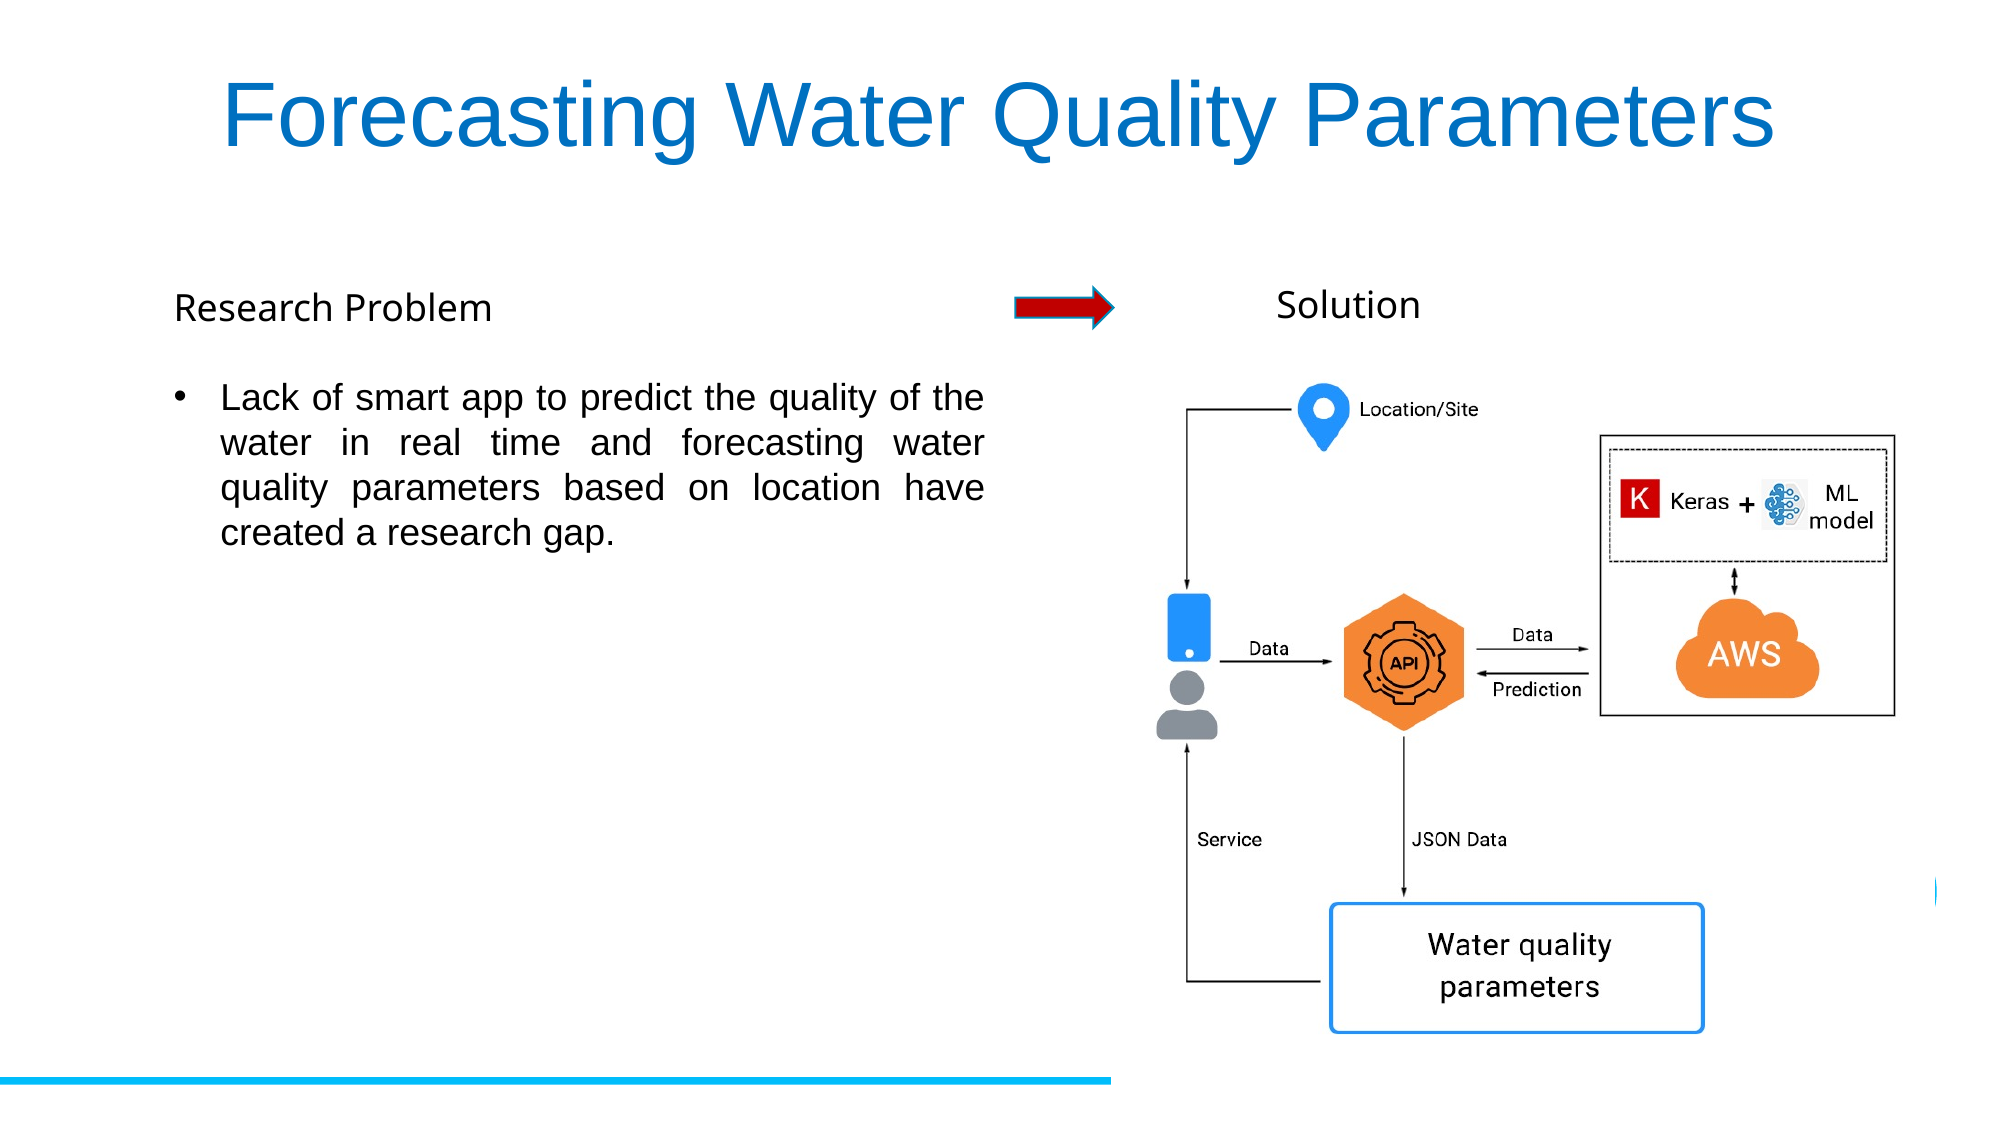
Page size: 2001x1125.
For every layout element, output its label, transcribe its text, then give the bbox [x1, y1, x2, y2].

text_box Lack of smart app to predict the quality of the water in real time and forecasting water quality parameters based on location have created a research gap. [158, 365, 1000, 561]
text_box Research Problem [158, 276, 1064, 337]
picture [1111, 306, 1936, 1125]
text_box Forecasting Water Quality Parameters [137, 59, 1863, 278]
text_box Solution [1261, 273, 2000, 334]
text_box [1014, 285, 1114, 331]
